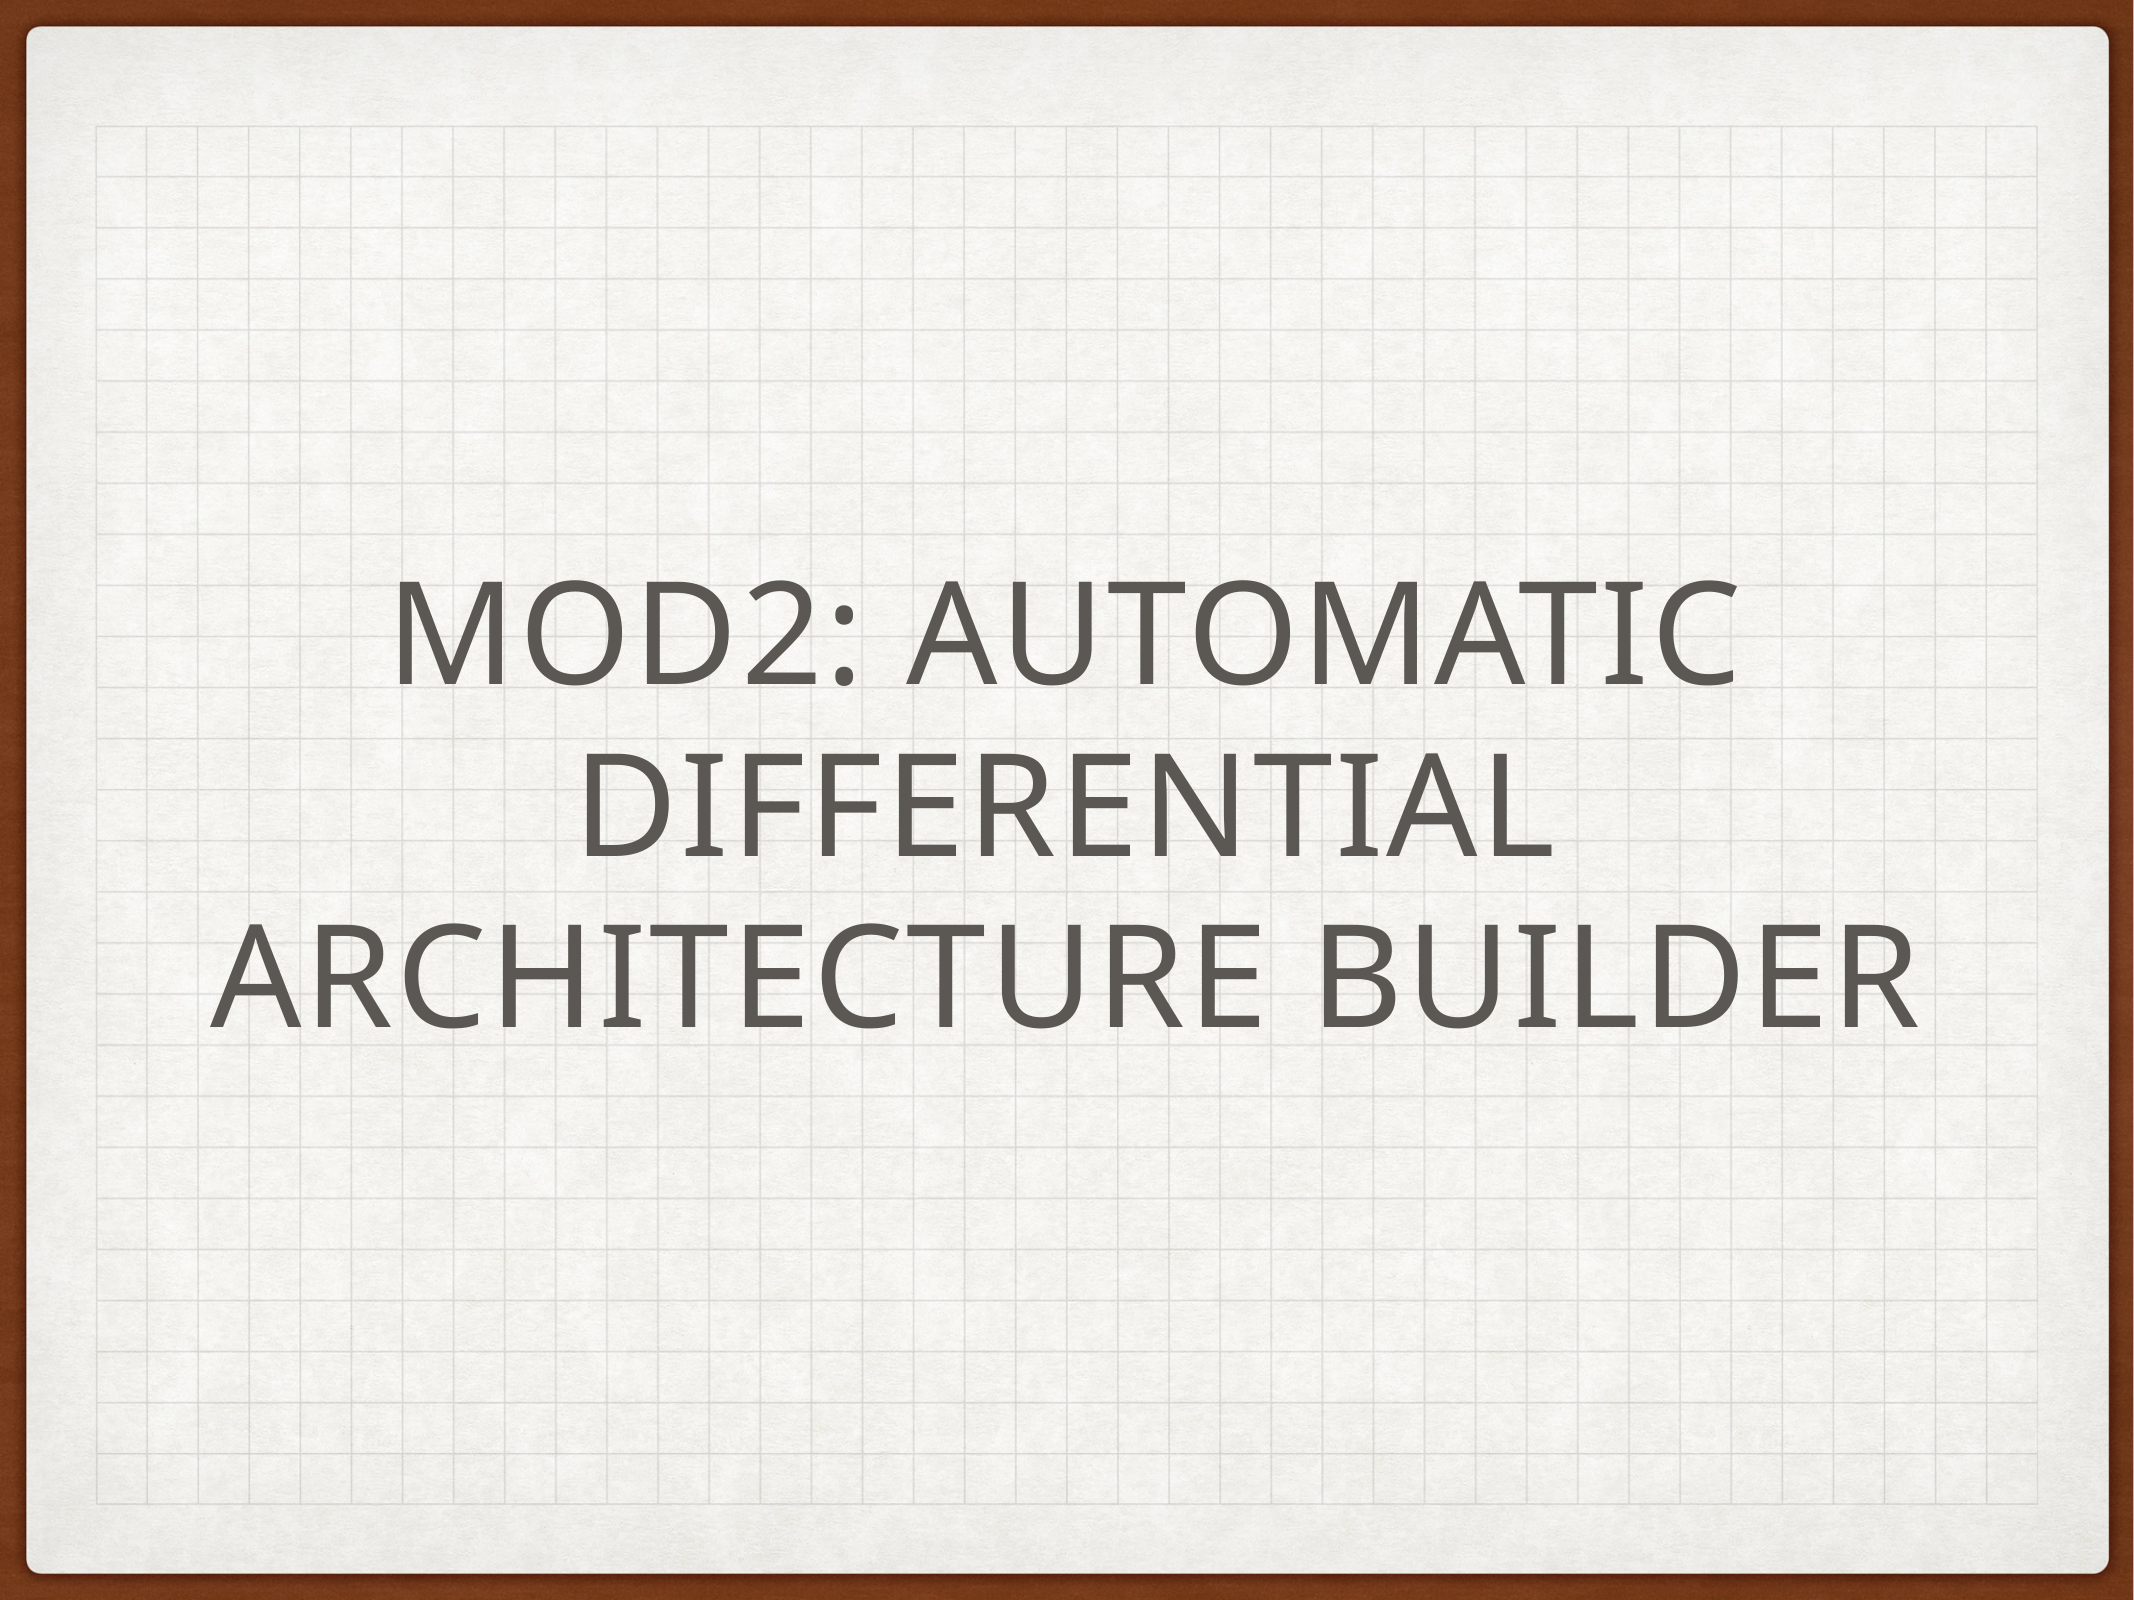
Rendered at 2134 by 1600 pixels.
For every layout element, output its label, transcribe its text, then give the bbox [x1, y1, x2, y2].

title MOD2: Automatic Differential Architecture builder [109, 505, 2024, 1093]
picture [0, 0, 2134, 1600]
